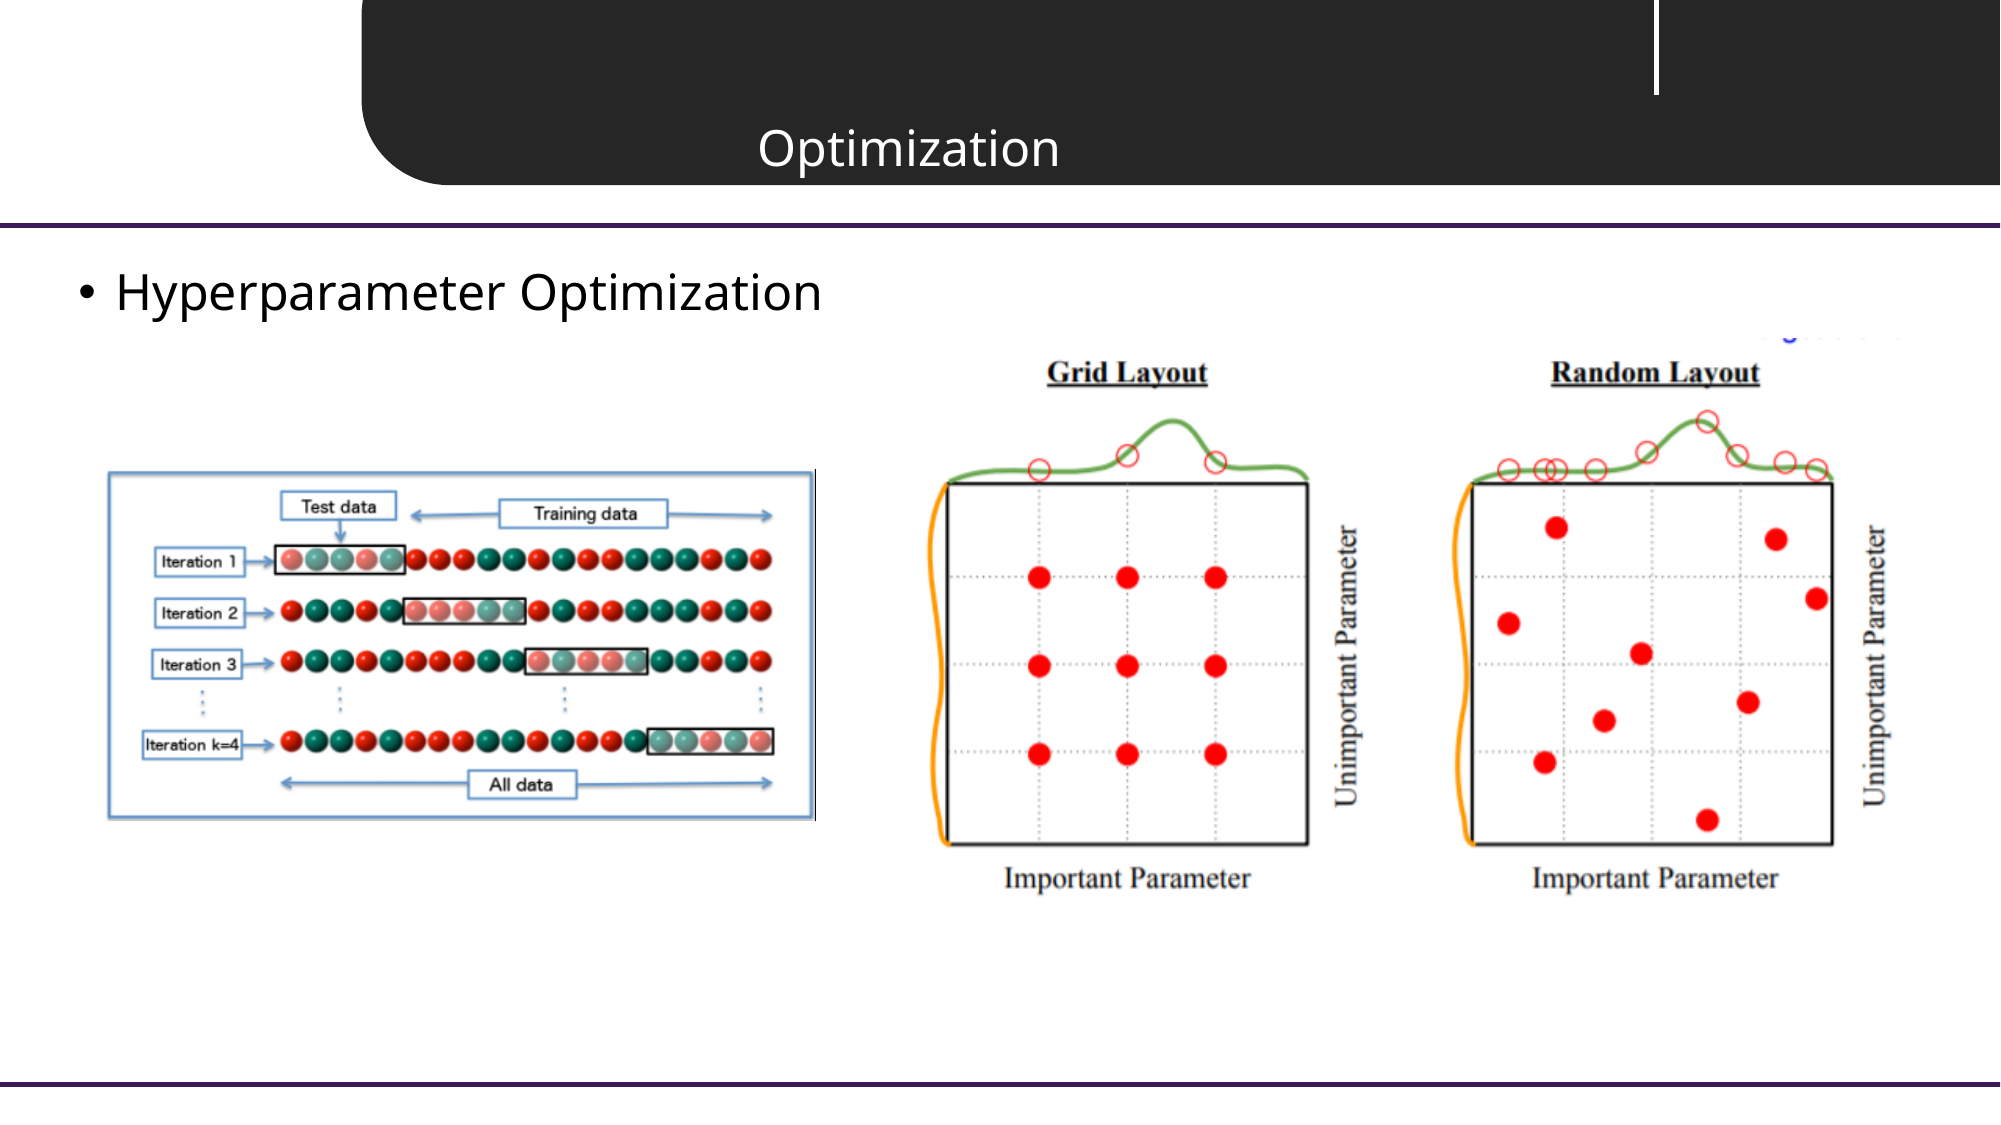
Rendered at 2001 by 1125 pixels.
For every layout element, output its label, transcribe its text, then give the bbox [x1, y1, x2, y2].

text_box Unit 04 ㅣ Optimization [417, 118, 1386, 176]
list Hyperparameter Optimization [63, 259, 1937, 1066]
picture [922, 338, 1937, 915]
picture [106, 469, 816, 822]
